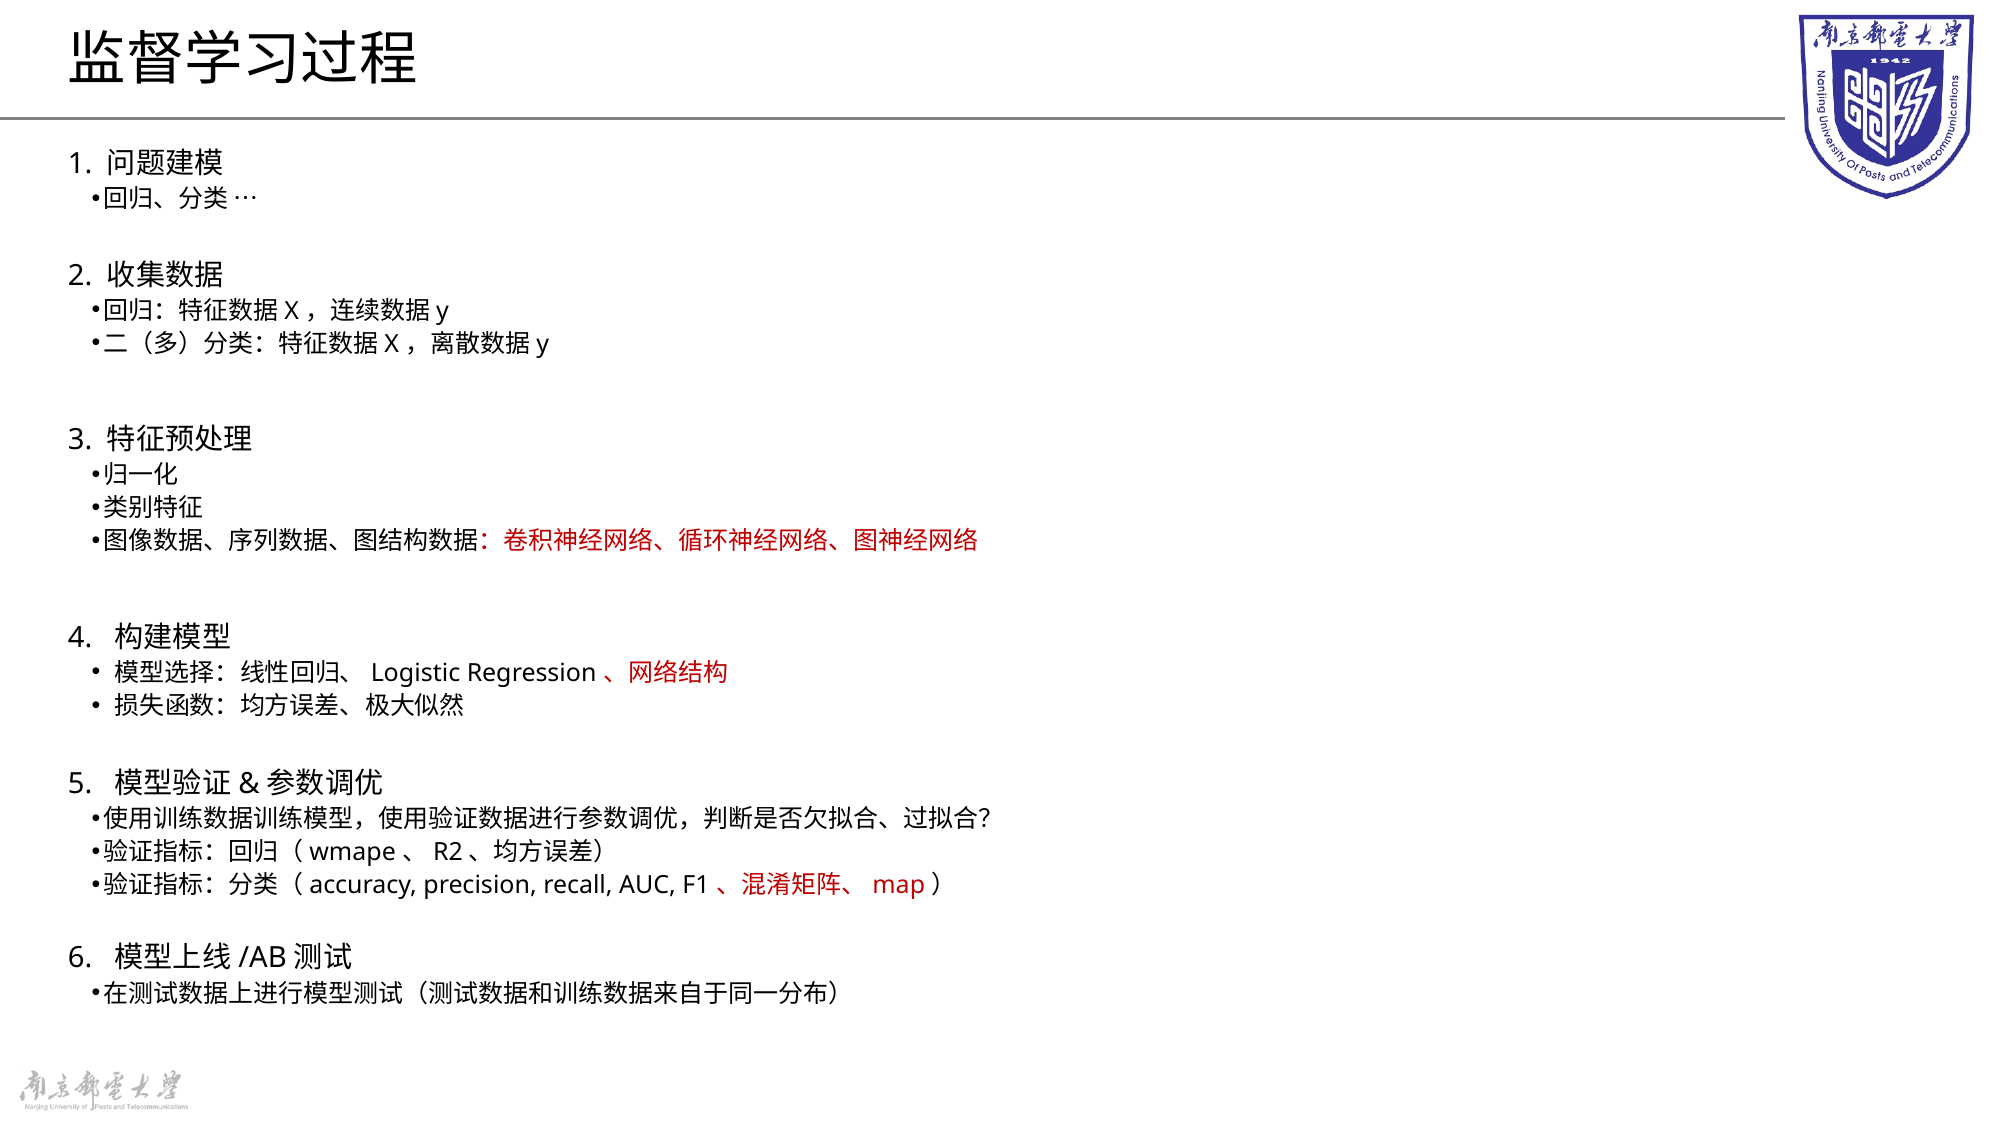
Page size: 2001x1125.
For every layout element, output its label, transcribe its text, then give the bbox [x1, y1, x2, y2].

list 1. 问题建模 回归、分类 … 2. 收集数据 回归：特征数据X，连续数据y 二（多）分类：特征数据X，离散数据y 3. 特征预处理 归一化 类别特征 图像数据、序列数据、图结构数据：卷积神经网络、循环神经网络、图神经网络 4. 构建模型 模型选择：线性回归、Logistic Regression、网络结构 损失函数：均方误差、极大似然 5. 模型验证&参数调优 使用训练数据训练模型，使用验证数据进行参数调优，判断是否欠拟合、过拟合？ 验证指标：回归（wmape、R2、均方误差） 验证指标：分类（accuracy, precision, recall, AUC, F1、混淆矩阵、map） 6. 模型上线/AB测试 在测试数据上进行模型测试（测试数据和训练数据来自于同一分布） [53, 137, 1779, 1050]
picture [1785, 0, 1987, 212]
title 监督学习过程 [53, 22, 1779, 98]
